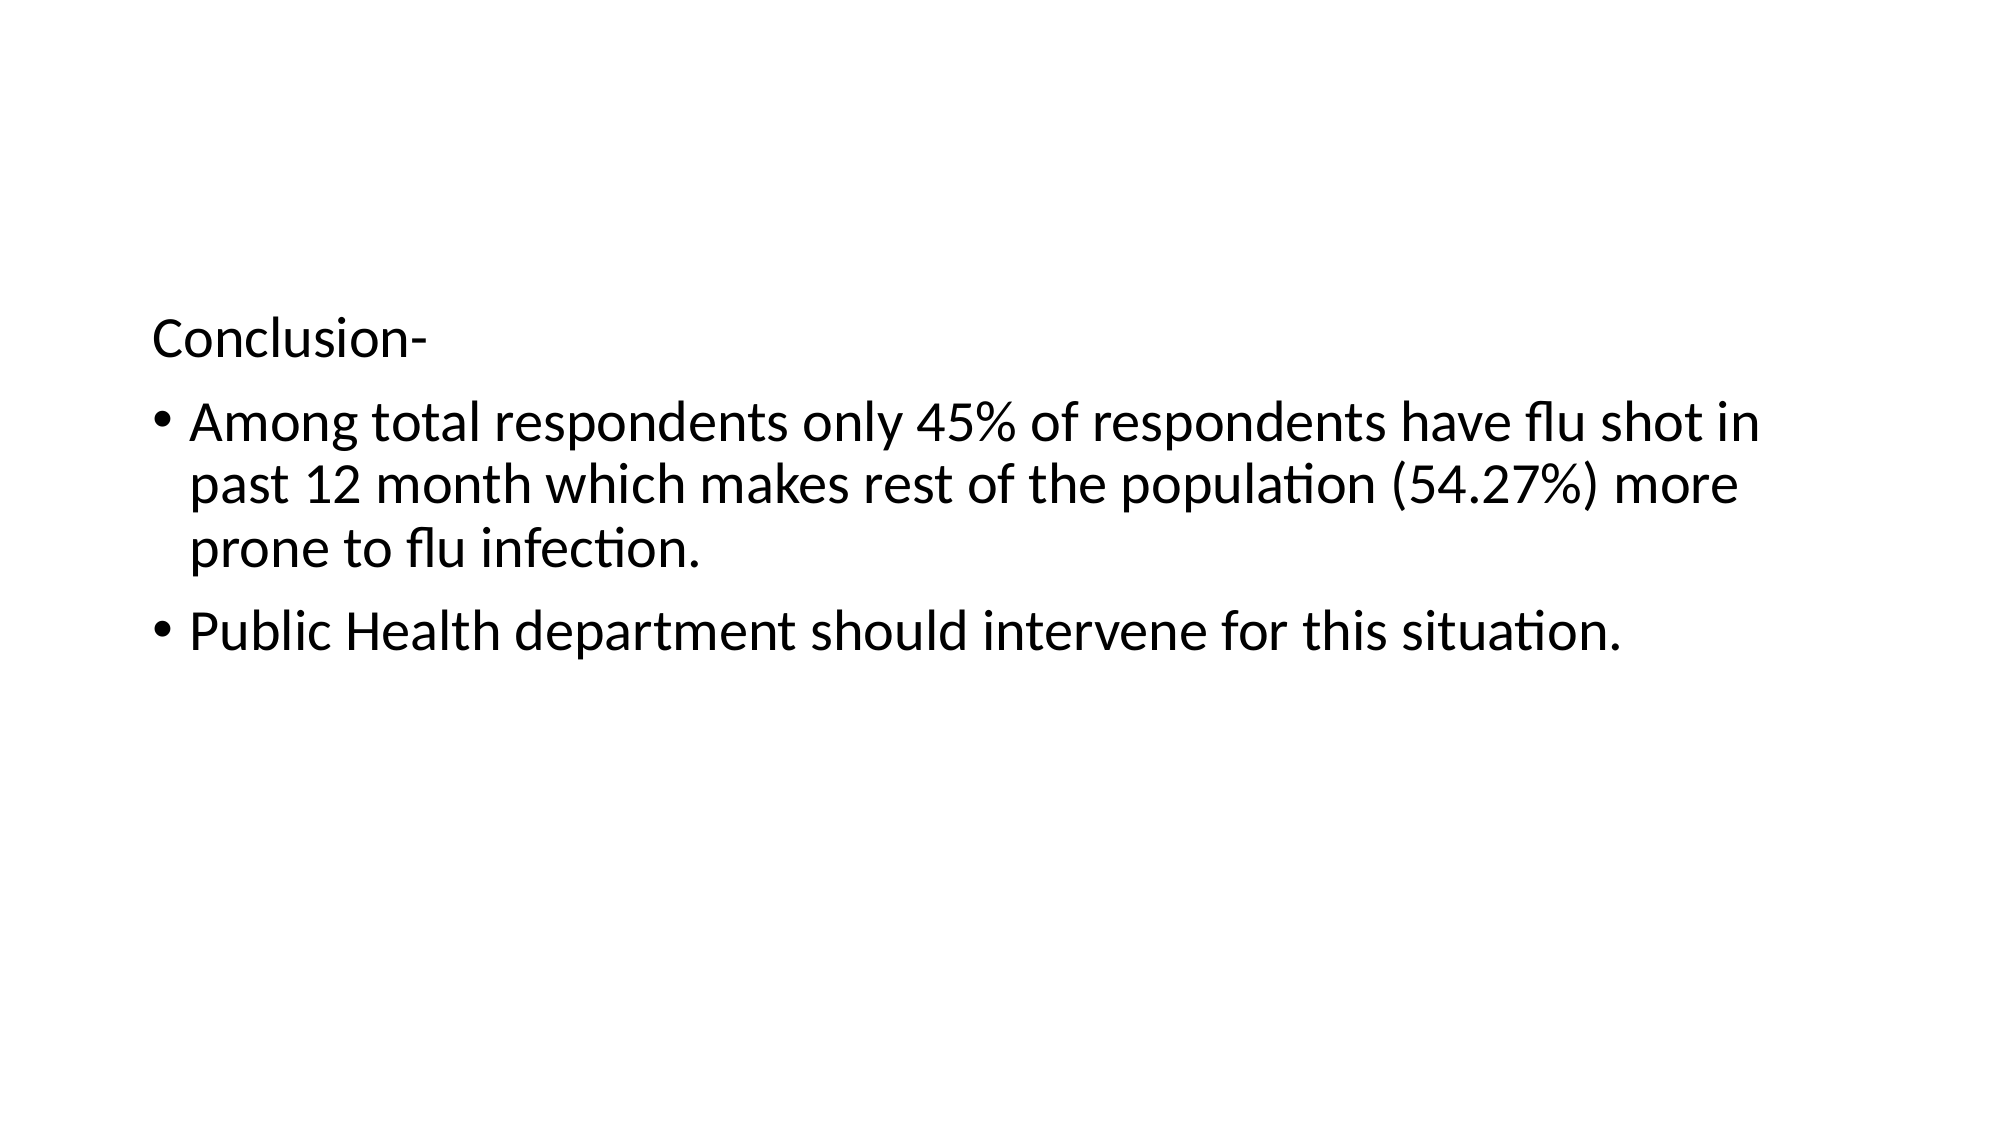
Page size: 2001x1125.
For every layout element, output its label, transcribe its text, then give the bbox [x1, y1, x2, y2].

list Conclusion- Among total respondents only 45% of respondents have flu shot in past 12 month which makes rest of the population (54.27%) more prone to flu infection. Public Health department should intervene for this situation. [137, 299, 1863, 1014]
